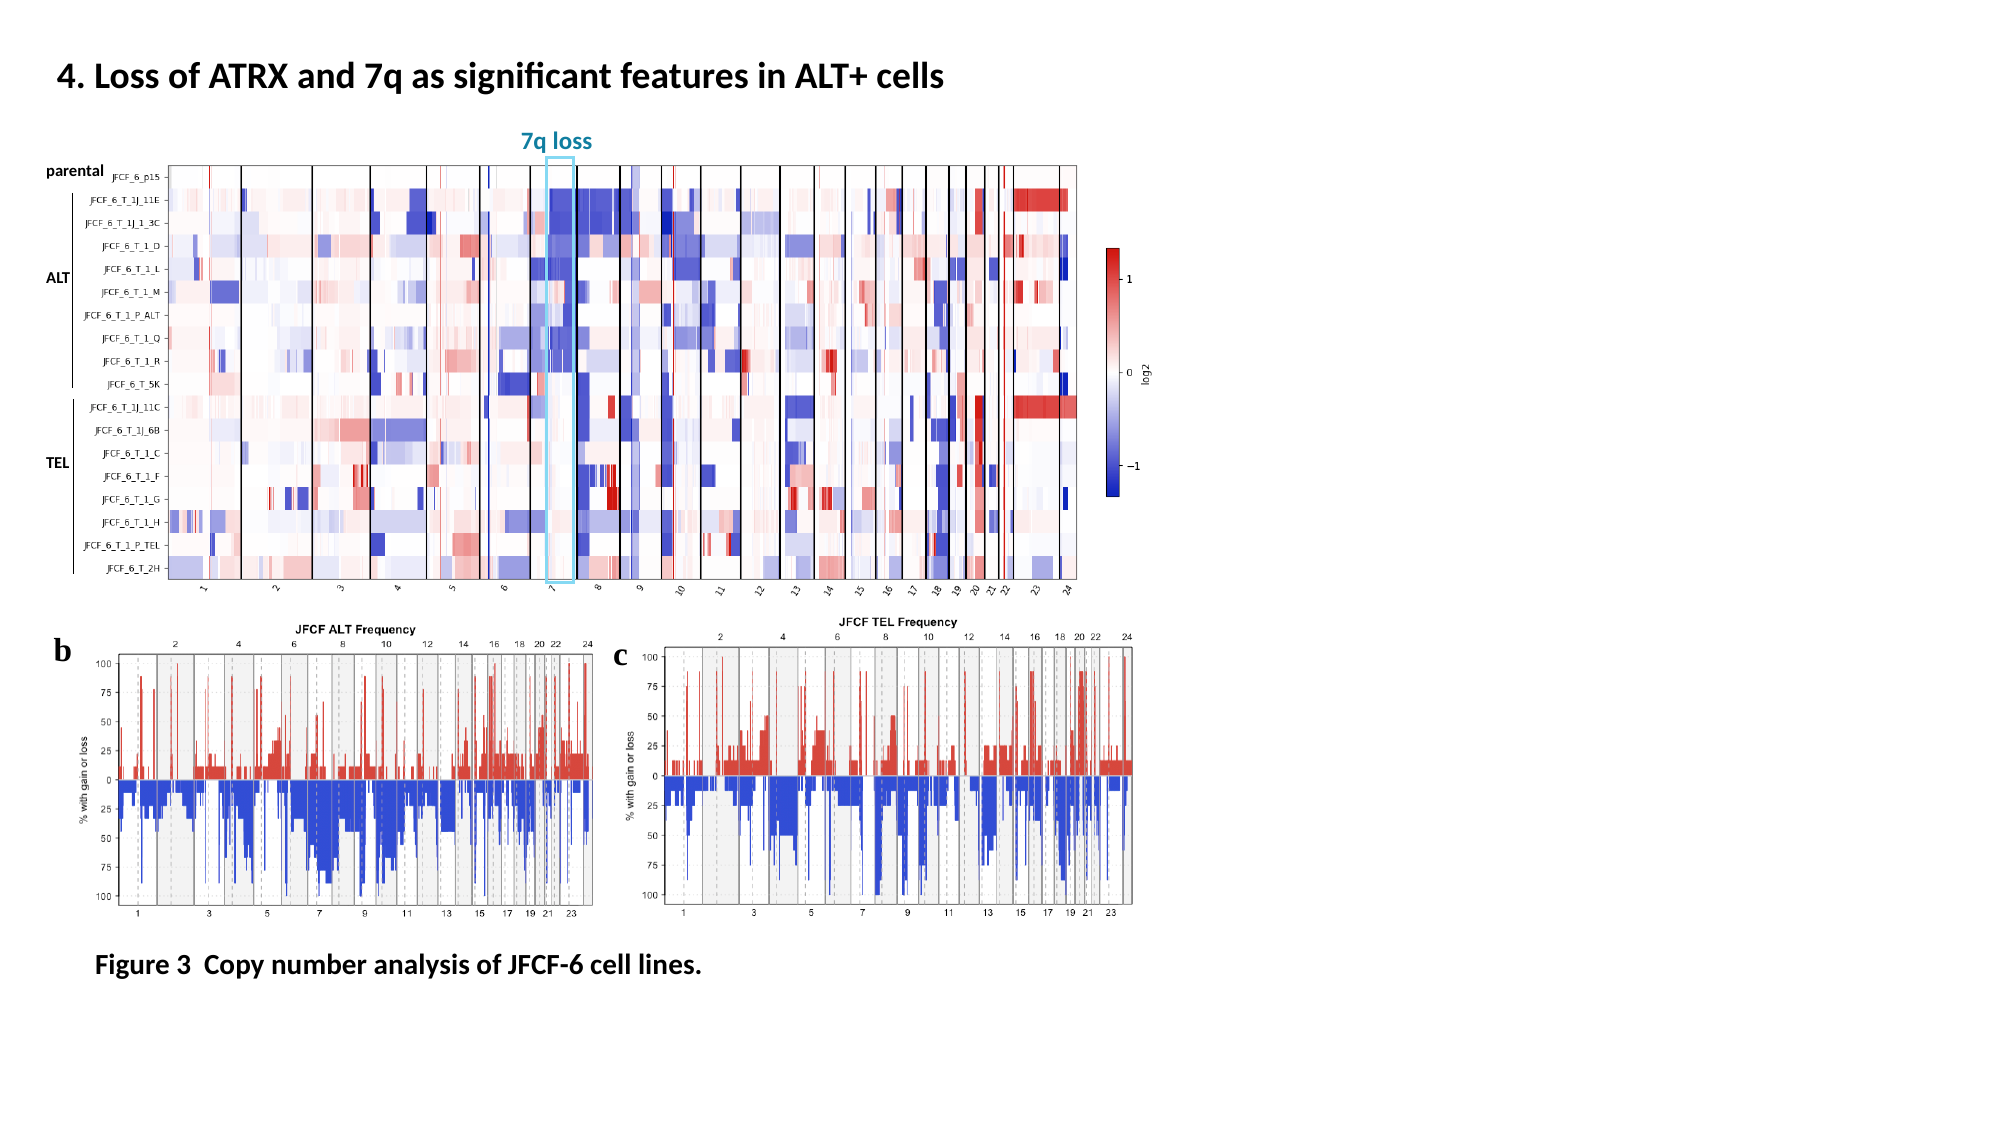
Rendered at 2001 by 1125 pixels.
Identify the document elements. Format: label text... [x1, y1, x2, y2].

text_box 4. Loss of ATRX and 7q as significant features in ALT+ cells [42, 43, 966, 104]
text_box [31, 117, 1206, 994]
